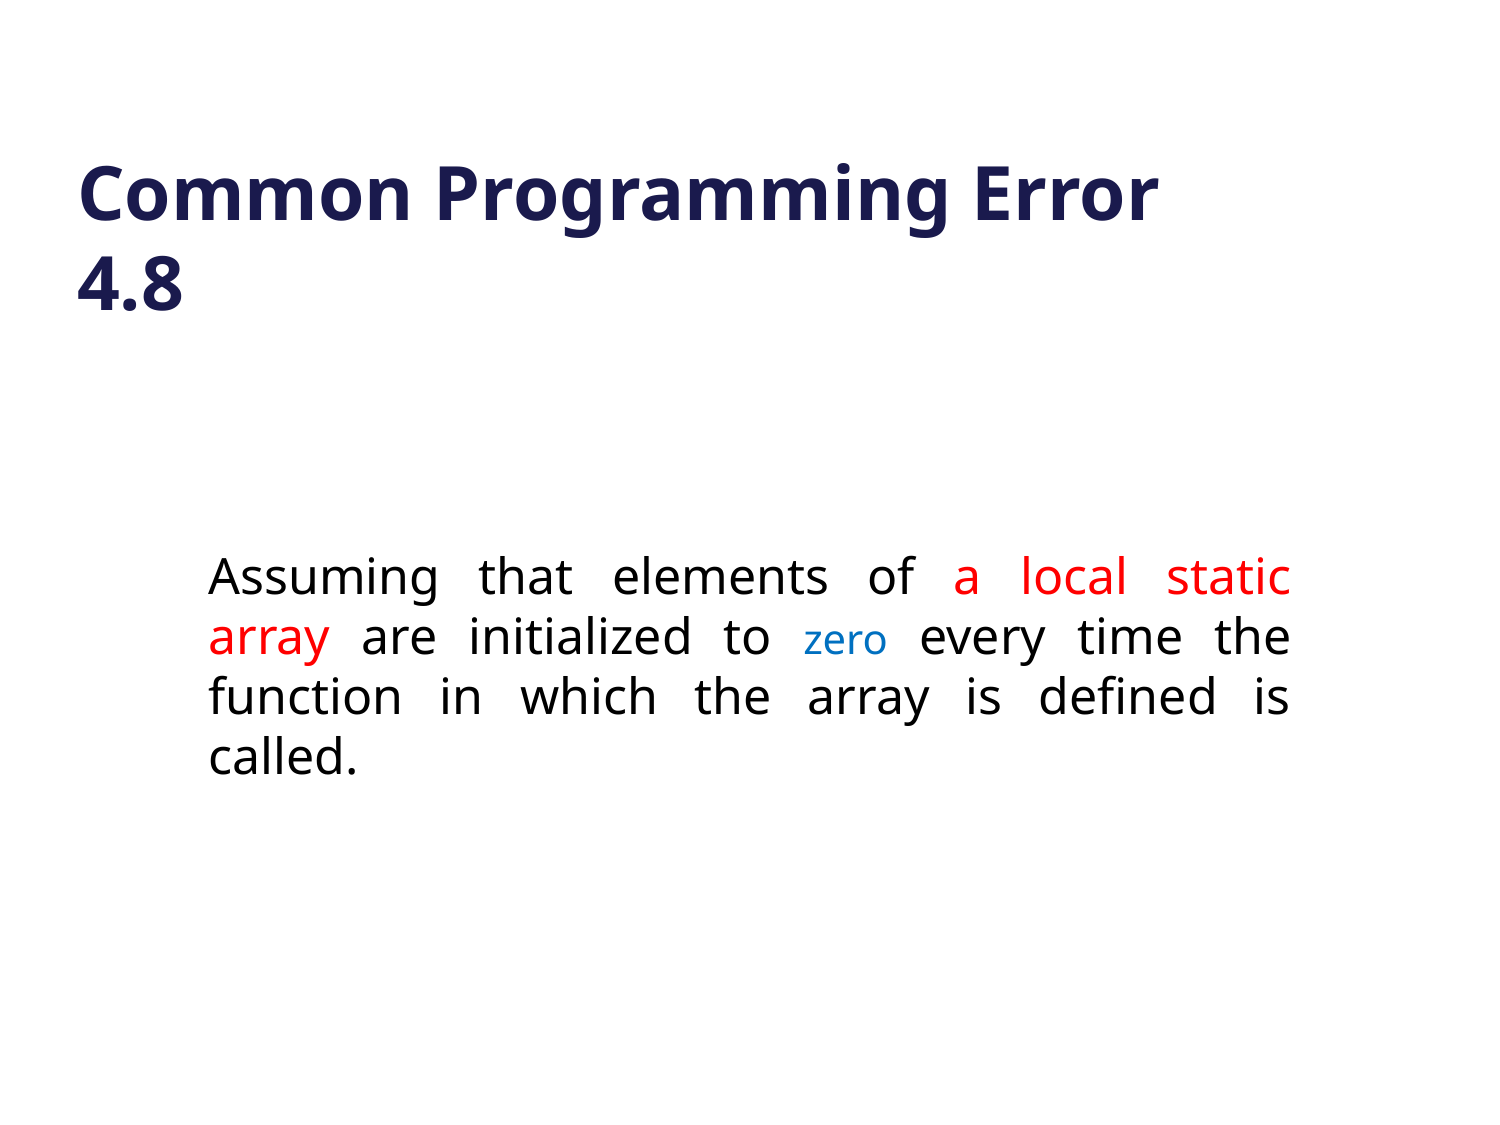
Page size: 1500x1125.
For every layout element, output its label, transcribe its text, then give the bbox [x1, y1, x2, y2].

title Common Programming Error 4.8 [62, 138, 1213, 341]
list Assuming that elements of a local static array are initialized to zero every time the function in which the array is defined is called. [193, 537, 1307, 735]
